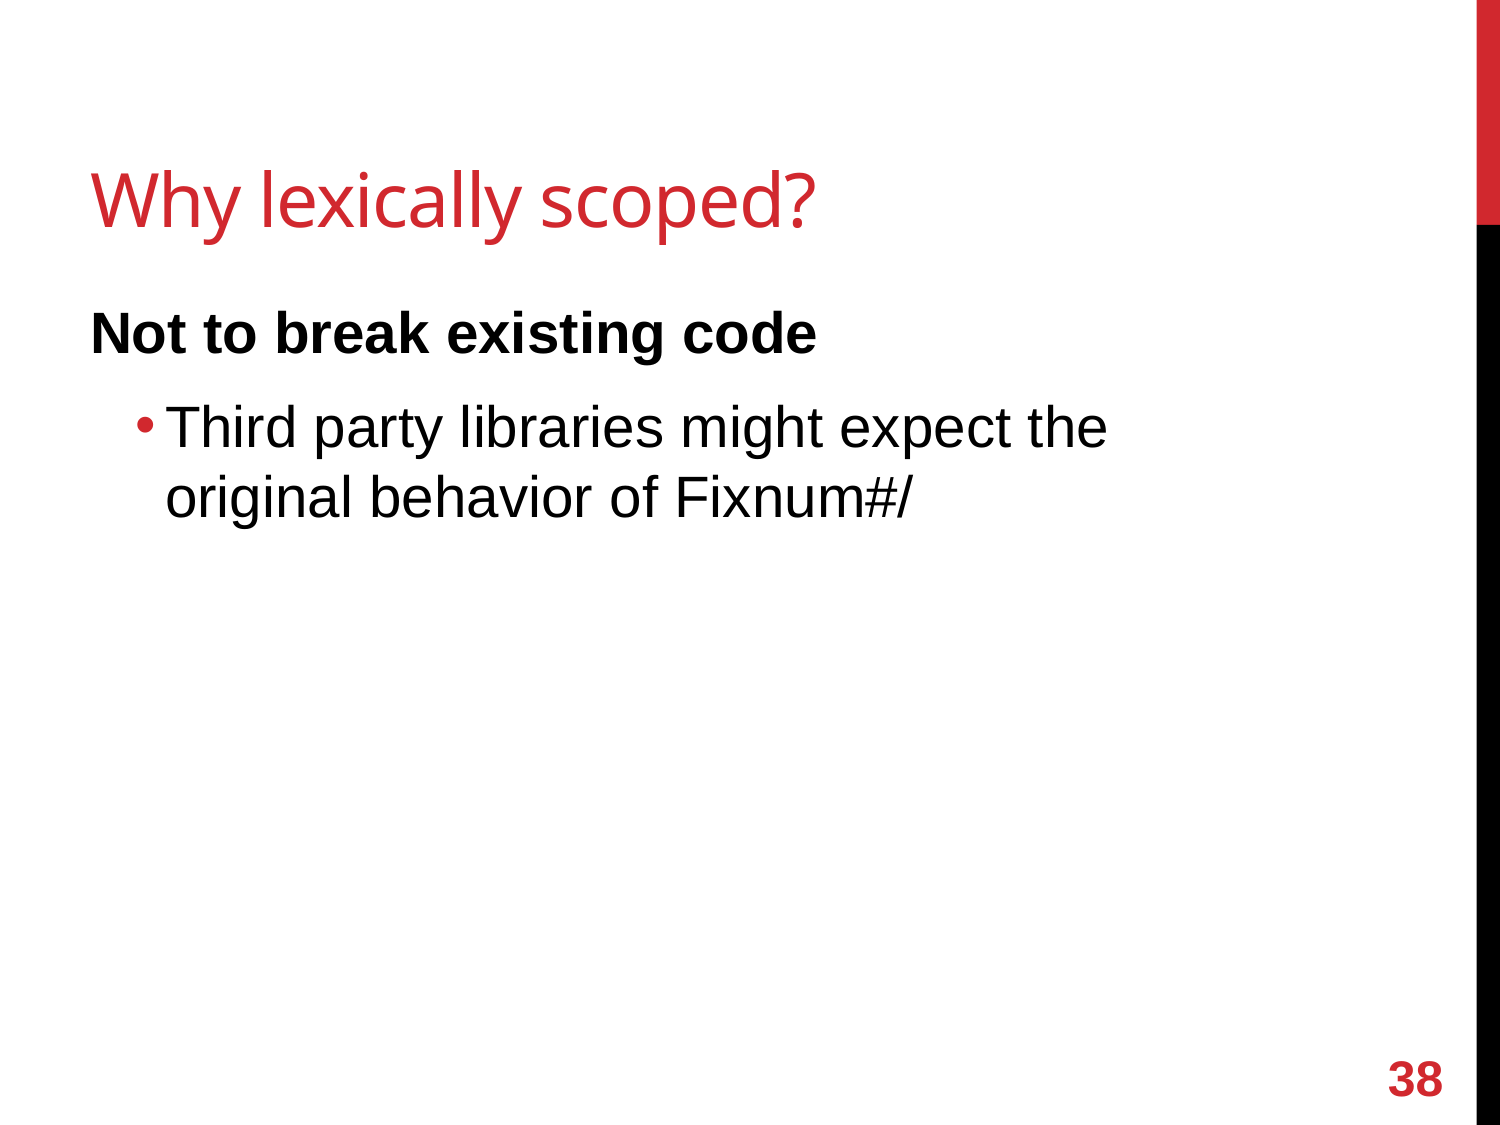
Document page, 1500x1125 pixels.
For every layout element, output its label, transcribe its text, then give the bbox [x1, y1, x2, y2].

slide_number 37 [1372, 1045, 1500, 1106]
list Not to break existing code Third party libraries might expect the original behavior of Fixnum#/ [75, 287, 1325, 1005]
title Why lexically scoped? [75, 25, 1025, 250]
